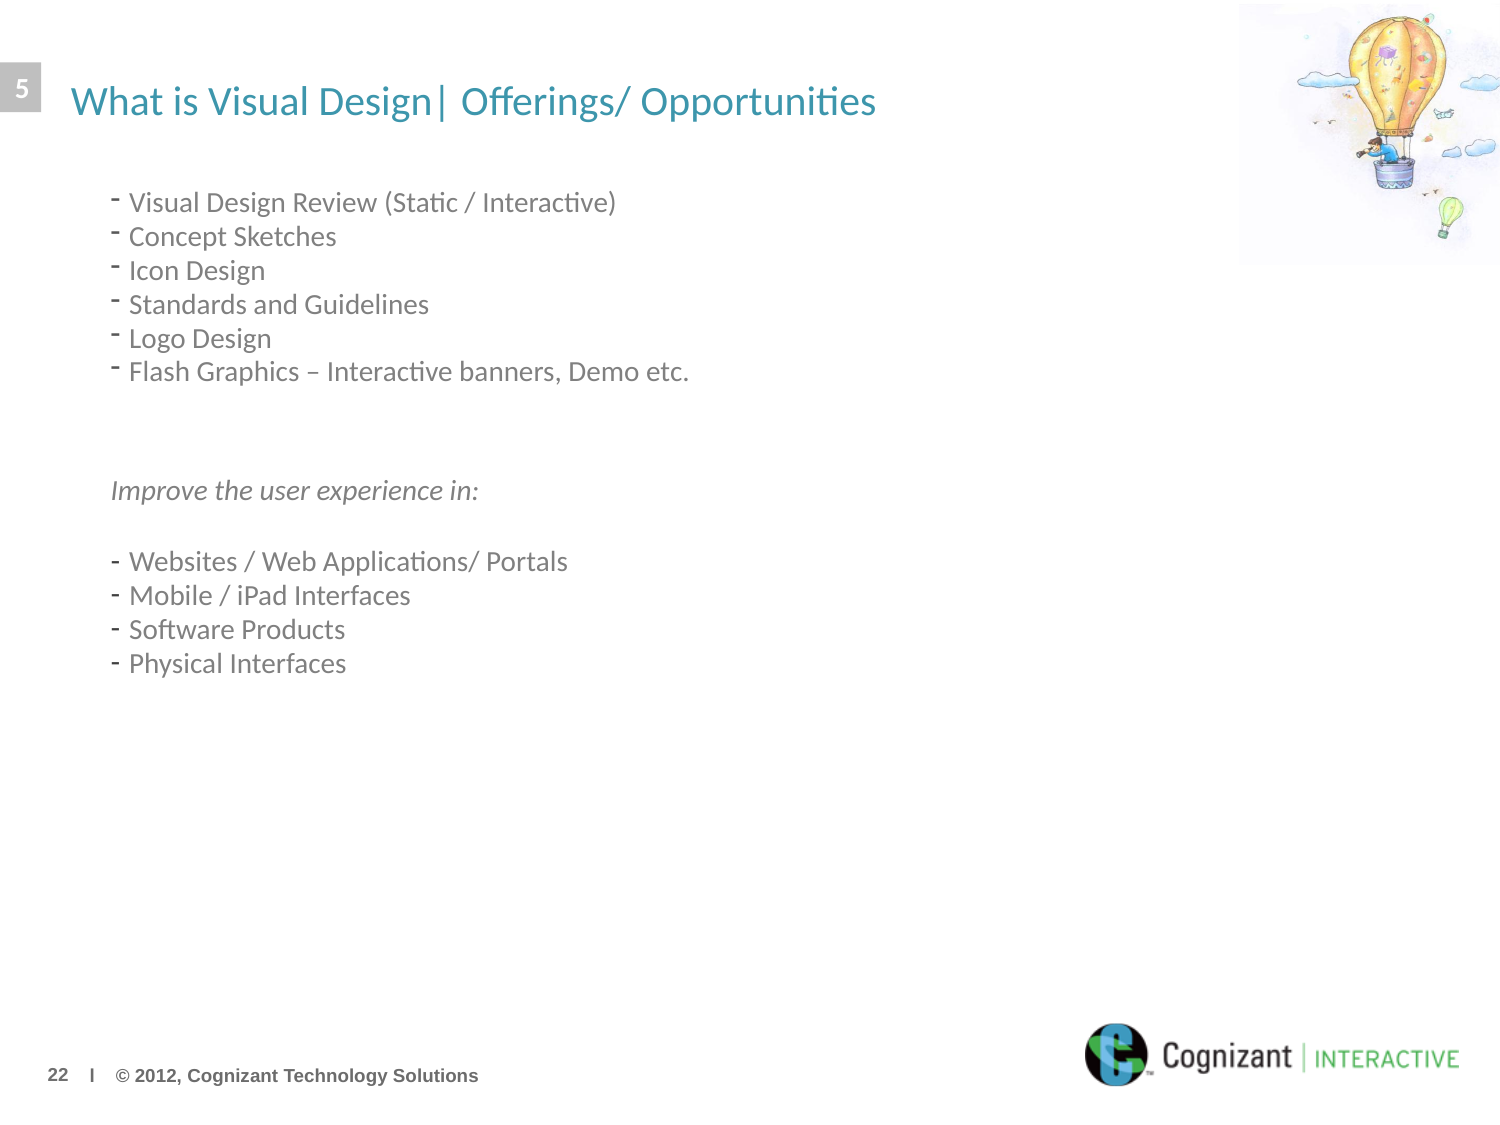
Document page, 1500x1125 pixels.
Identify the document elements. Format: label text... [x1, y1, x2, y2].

picture [1085, 1022, 1459, 1088]
picture [1239, 0, 1500, 265]
title What is Visual Design| Offerings/ Opportunities [70, 66, 972, 149]
text_box 5 [0, 62, 42, 113]
footer l © 2012, Cognizant Technology Solutions [84, 1055, 498, 1097]
text_box Visual Design Review (Static / Interactive) Concept Sketches Icon Design Standards and Guidelines Logo Design Flash Graphics – Interactive banners, Demo etc. Improve the user experience in: Websites / Web Applications/ Portals Mobile / iPad Interfaces Software Products Physical Interfaces [95, 183, 1438, 746]
slide_number 21 [38, 1062, 78, 1099]
